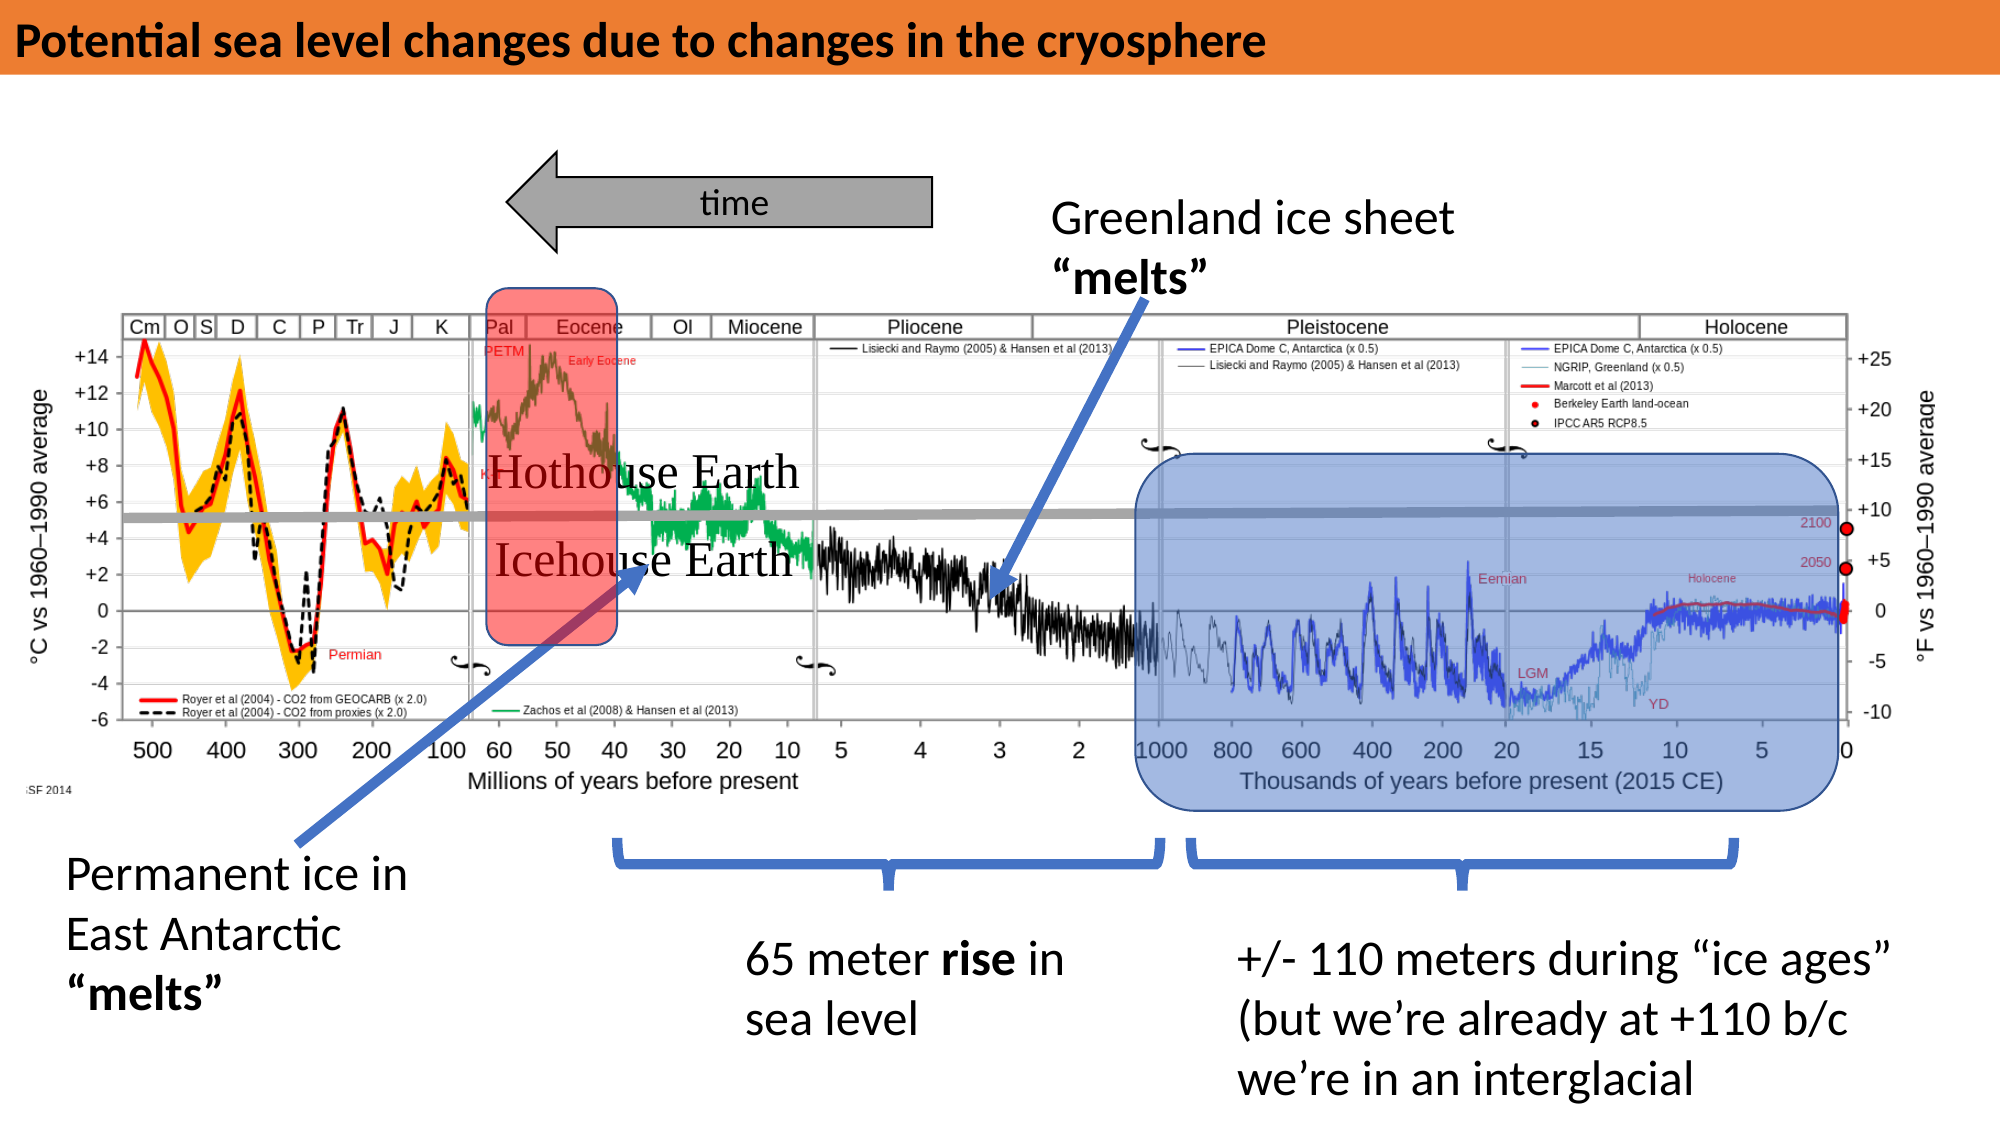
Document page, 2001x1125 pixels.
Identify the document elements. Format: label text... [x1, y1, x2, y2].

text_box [506, 151, 933, 253]
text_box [122, 510, 989, 519]
text_box [1151, 794, 1822, 812]
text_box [1523, 510, 1839, 519]
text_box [1190, 837, 1926, 1116]
text_box [488, 287, 615, 298]
picture [26, 298, 1935, 794]
text_box Permanent ice in East Antarctic “melts” [50, 832, 436, 1028]
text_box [617, 837, 1161, 1054]
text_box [296, 563, 650, 845]
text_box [989, 177, 1523, 600]
text_box Potential sea level changes due to changes in the cryosphere [0, 0, 2000, 75]
